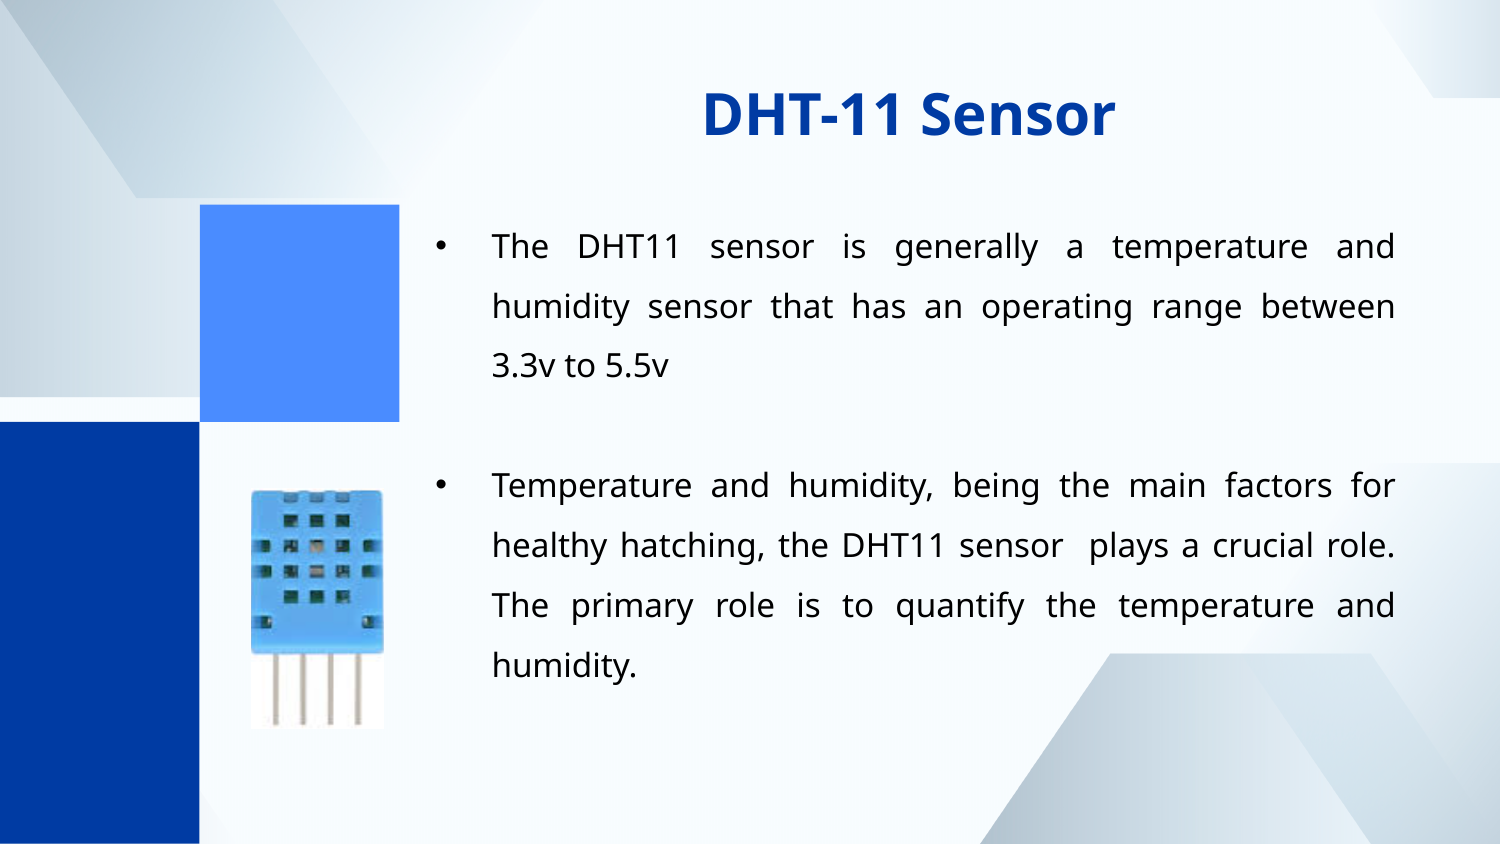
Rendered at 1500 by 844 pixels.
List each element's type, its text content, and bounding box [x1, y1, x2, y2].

title DHT-11 Sensor [518, 62, 1300, 143]
picture [251, 488, 385, 729]
subtitle The DHT11 sensor is generally a temperature and humidity sensor that has an operating range between 3.3v to 5.5v Temperature and humidity, being the main factors for healthy hatching, the DHT11 sensor plays a crucial role. The primary role is to quantify the temperature and humidity. [401, 189, 1413, 632]
